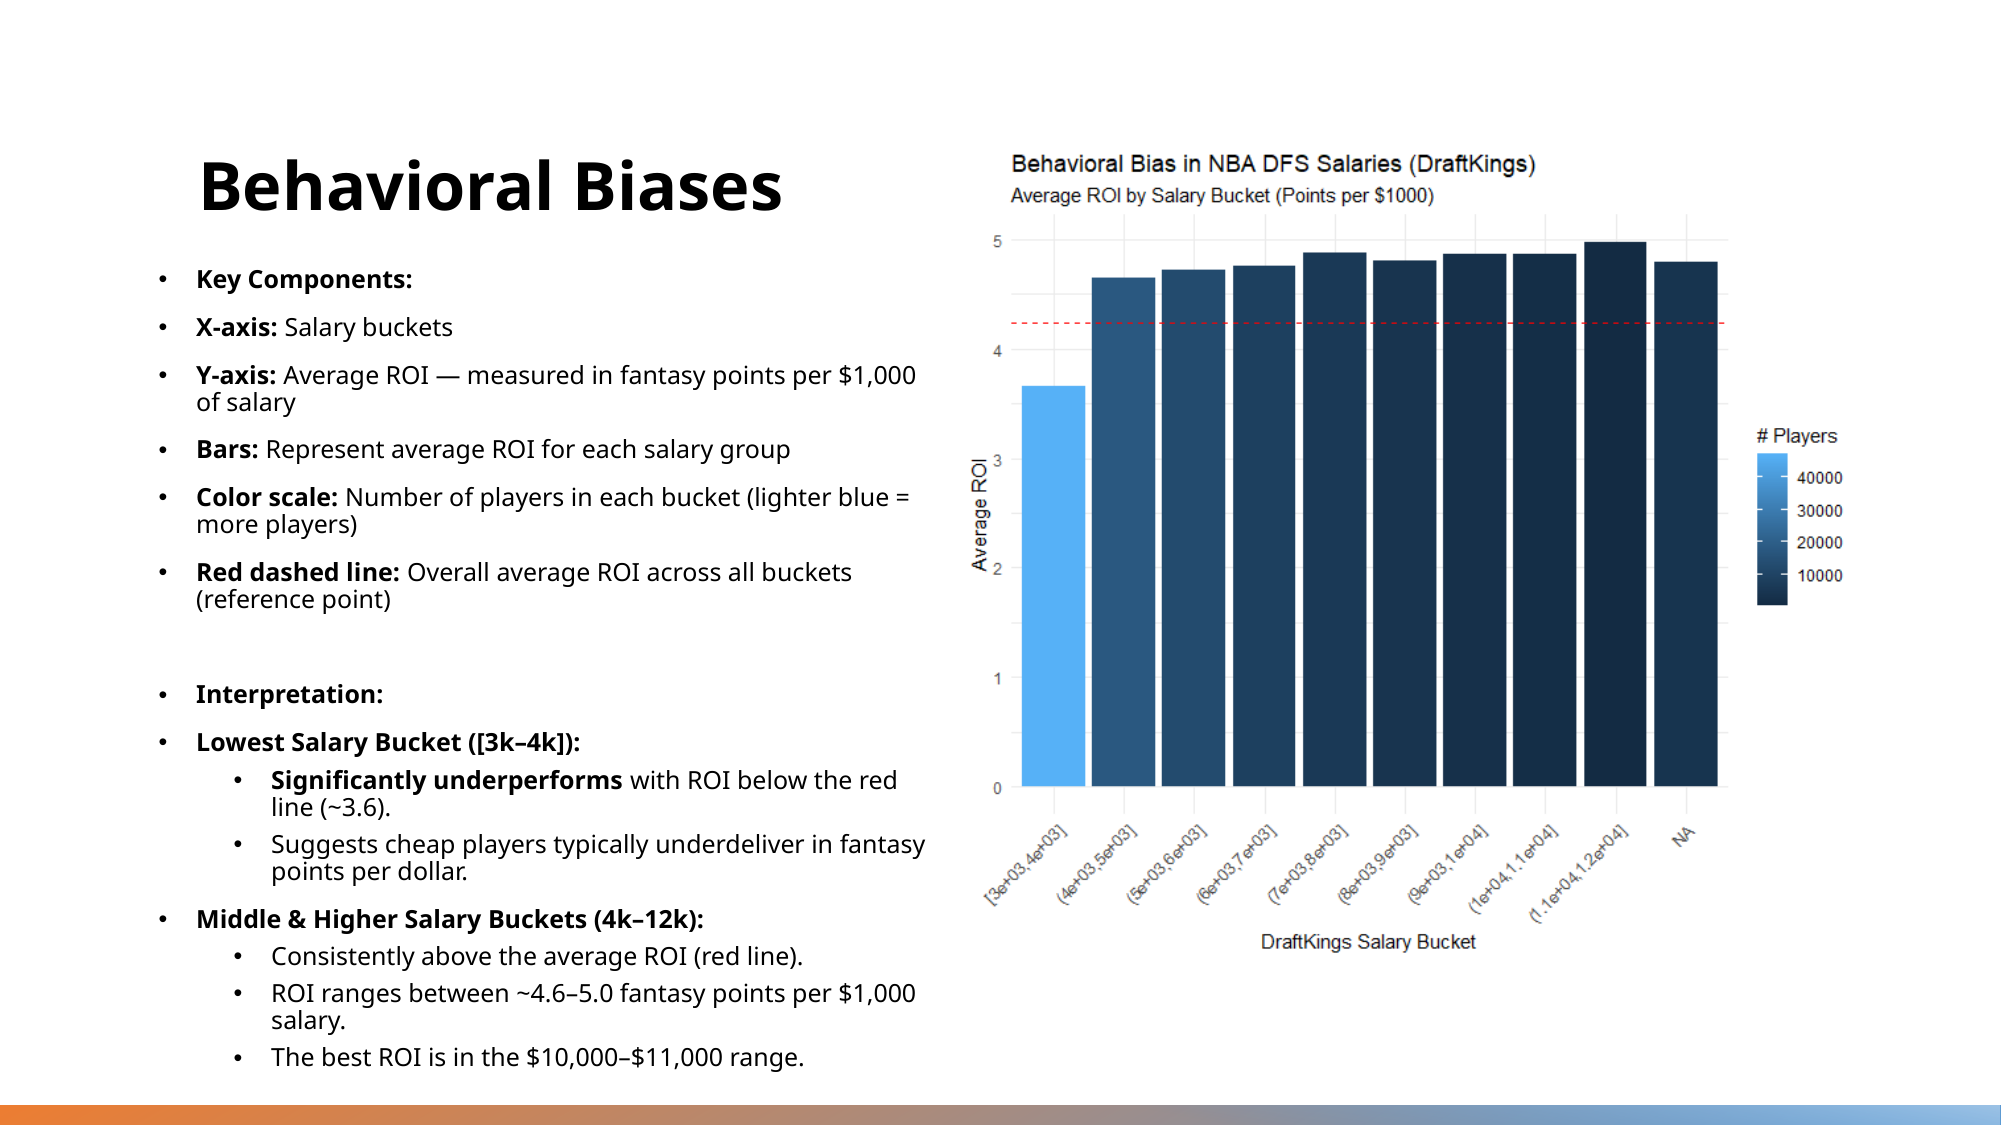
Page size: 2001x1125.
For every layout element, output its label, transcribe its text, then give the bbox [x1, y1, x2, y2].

title Behavioral Biases [143, 121, 839, 233]
list Key Components: X-axis: Salary buckets Y-axis: Average ROI — measured in fantasy points per $1,000 of salary Bars: Represent average ROI for each salary group Color scale: Number of players in each bucket (lighter blue = more players) Red dashed line: Overall average ROI across all buckets (reference point) Interpretation: Lowest Salary Bucket ([3k–4k]): Significantly underperforms with ROI below the red line (~3.6). Suggests cheap players typically underdeliver in fantasy points per dollar. Middle & Higher Salary Buckets (4k–12k): Consistently above the average ROI (red line). ROI ranges between ~4.6–5.0 fantasy points per $1,000 salary. The best ROI is in the $10,000–$11,000 range. [143, 259, 960, 1083]
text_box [0, 1105, 2000, 1125]
picture [960, 143, 1856, 962]
